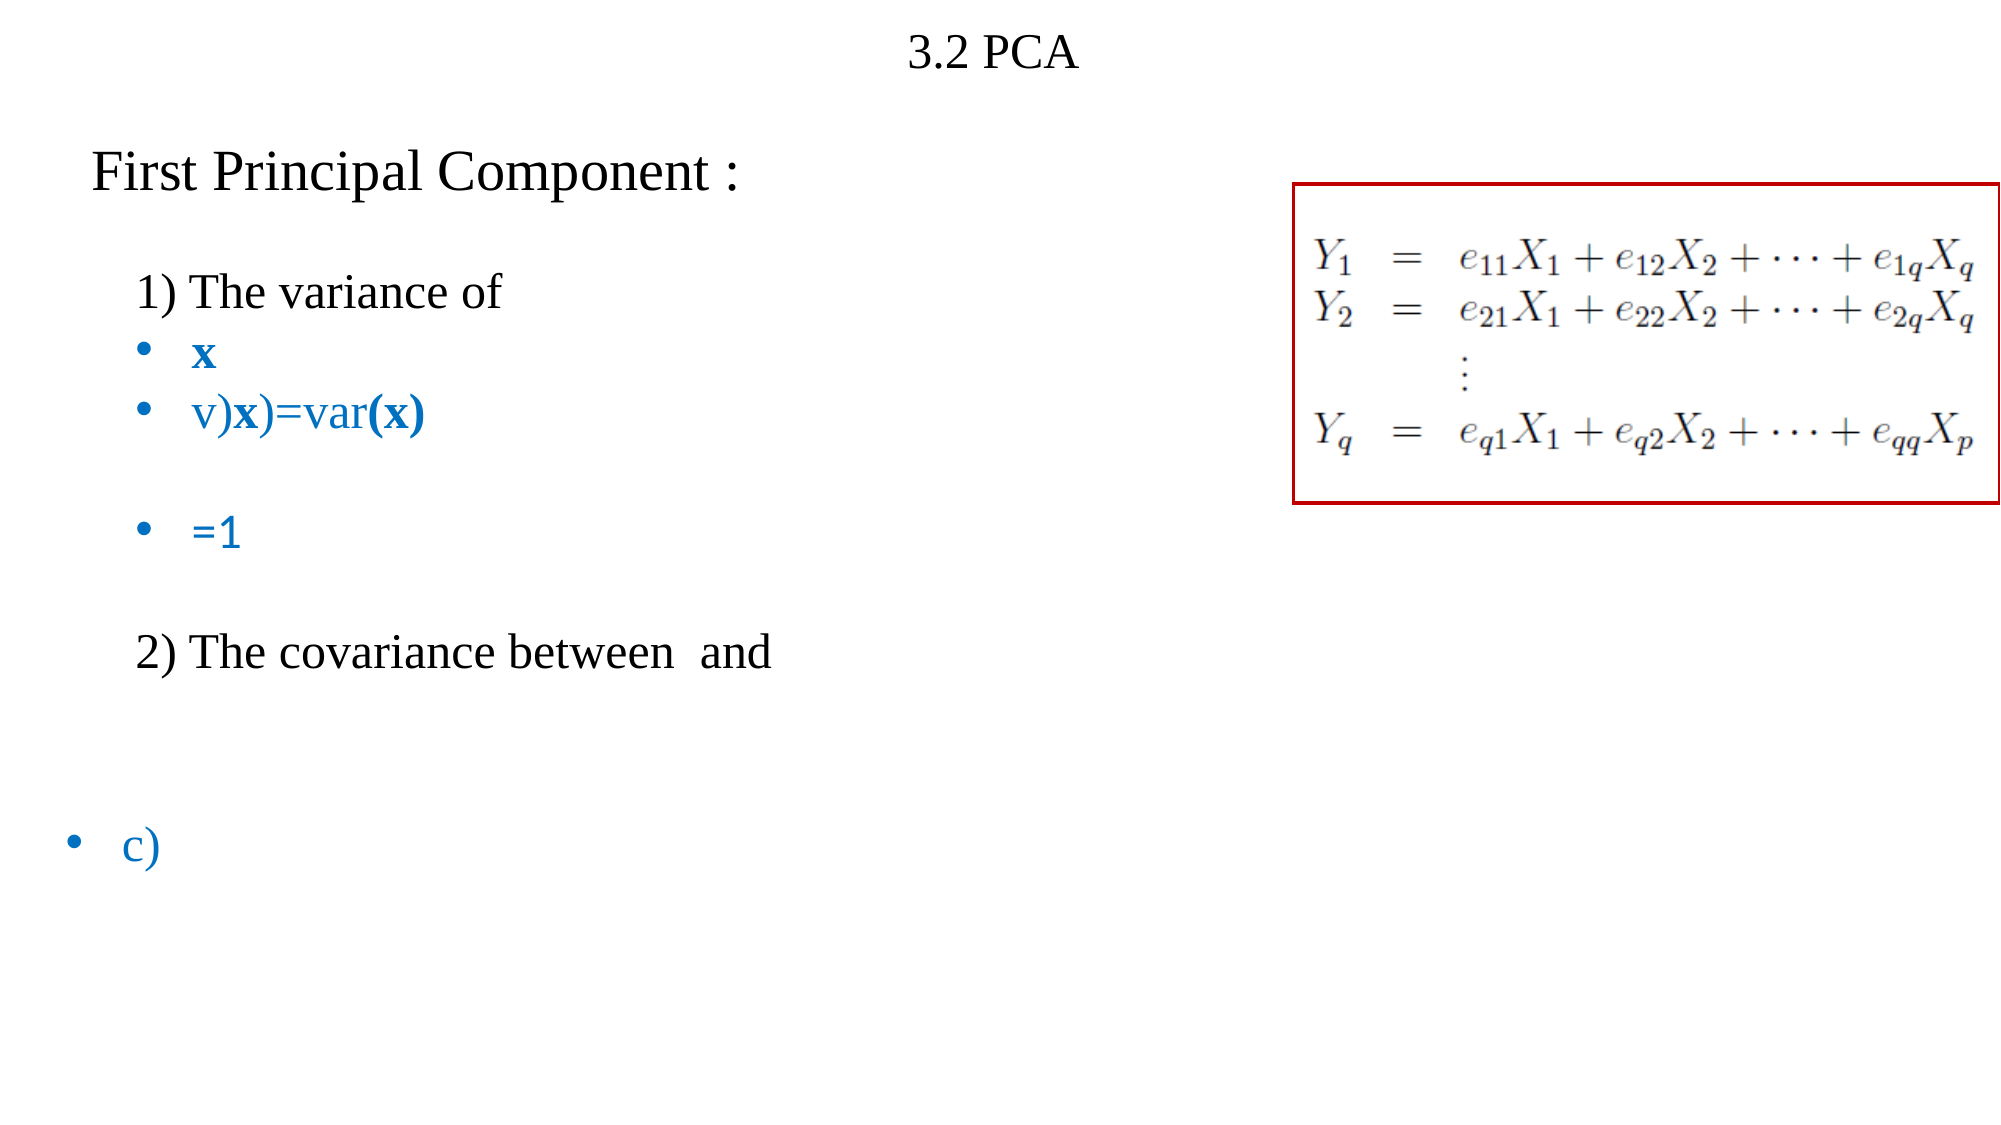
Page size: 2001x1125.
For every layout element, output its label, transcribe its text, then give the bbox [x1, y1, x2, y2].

text_box [1292, 183, 2000, 504]
text_box 3.2 PCA [10, 11, 1976, 146]
picture [1305, 219, 1988, 468]
